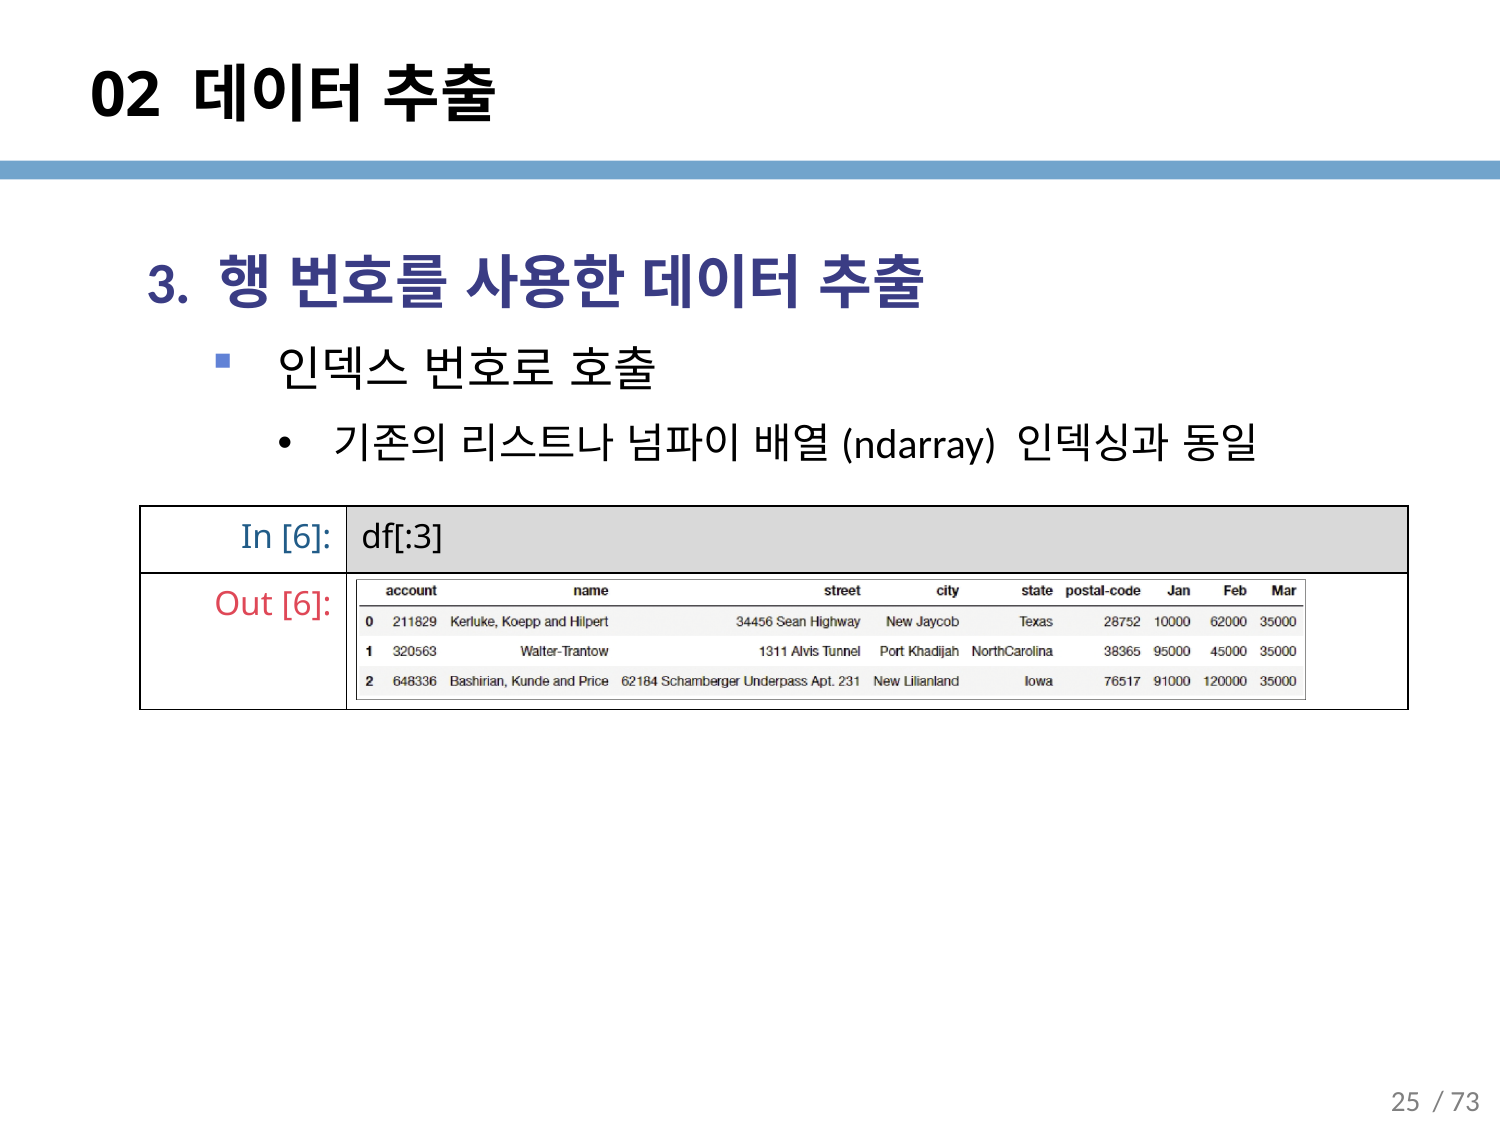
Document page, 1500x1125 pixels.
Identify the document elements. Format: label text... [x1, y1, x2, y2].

text_box / 73 [1459, 1070, 1500, 1125]
table_cell Out [6]: [141, 574, 346, 709]
table_cell [347, 574, 1407, 709]
table_header df[:3] [347, 507, 1407, 572]
list 3. 행 번호를 사용한 데이터 추출 인덱스 번호로 호출 기존의 리스트나 넘파이 배열(ndarray) 인덱싱과 동일 [75, 219, 1425, 1066]
table_header In [6]: [141, 507, 346, 572]
text_box 25 [1352, 1070, 1459, 1125]
title 02 데이터 추출 [75, 45, 1250, 139]
picture [352, 577, 1310, 702]
